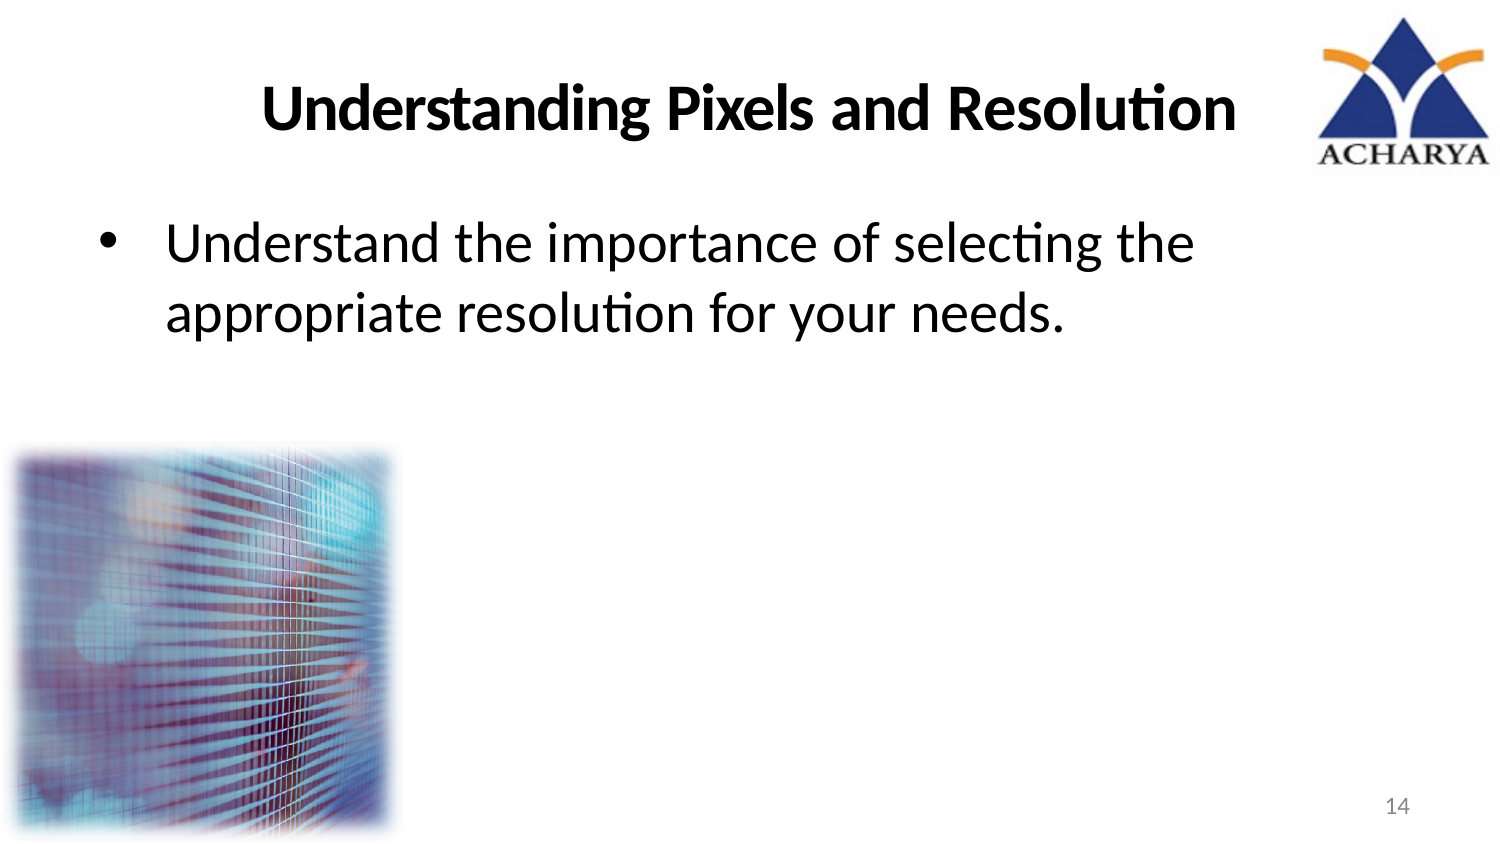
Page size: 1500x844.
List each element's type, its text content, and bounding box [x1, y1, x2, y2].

list Understand the importance of selecting the appropriate resolution for your needs. [75, 196, 1425, 754]
title Understanding Pixels and Resolution [75, 33, 1307, 175]
picture [1312, 0, 1500, 182]
picture [0, 439, 405, 844]
slide_number 14 [1074, 782, 1425, 827]
